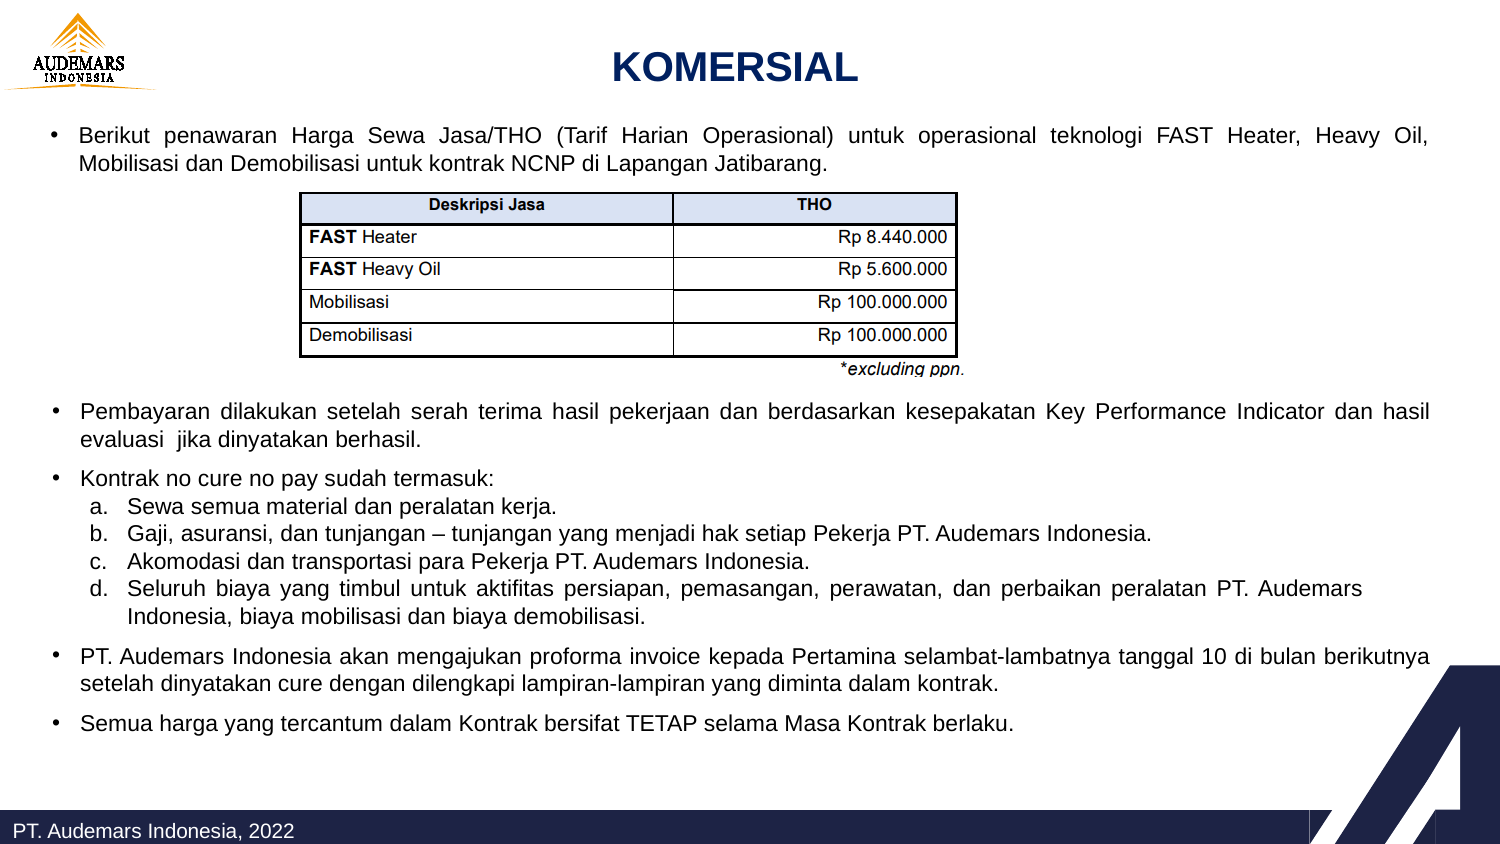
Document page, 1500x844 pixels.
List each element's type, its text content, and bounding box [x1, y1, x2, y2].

text_box [1309, 810, 1333, 844]
text_box Berikut penawaran Harga Sewa Jasa/THO (Tarif Harian Operasional) untuk operasional teknologi FAST Heater, Heavy Oil, Mobilisasi dan Demobilisasi untuk kontrak NCNP di Lapangan Jatibarang. [50, 121, 1430, 177]
picture [297, 190, 965, 377]
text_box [4, 12, 157, 90]
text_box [1334, 582, 1500, 844]
text_box KOMERSIAL [610, 37, 873, 90]
text_box PT. Audemars Indonesia, 2022 [0, 810, 1309, 844]
text_box Pembayaran dilakukan setelah serah terima hasil pekerjaan dan berdasarkan kesepakatan Key Performance Indicator dan hasil evaluasi jika dinyatakan berhasil. Kontrak no cure no pay sudah termasuk: Sewa semua material dan peralatan kerja. Gaji, asuransi, dan tunjangan – tunjangan yang menjadi hak setiap Pekerja PT. Audemars Indonesia. Akomodasi dan transportasi para Pekerja PT. Audemars Indonesia. Seluruh biaya yang timbul untuk aktifitas persiapan, pemasangan, perawatan, dan perbaikan peralatan PT. Audemars Indonesia, biaya mobilisasi dan biaya demobilisasi. PT. Audemars Indonesia akan mengajukan proforma invoice kepada Pertamina selambat-lambatnya tanggal 10 di bulan berikutnya setelah dinyatakan cure dengan dilengkapi lampiran-lampiran yang diminta dalam kontrak. Semua harga yang tercantum dalam Kontrak bersifat TETAP selama Masa Kontrak berlaku. [37, 389, 1446, 744]
